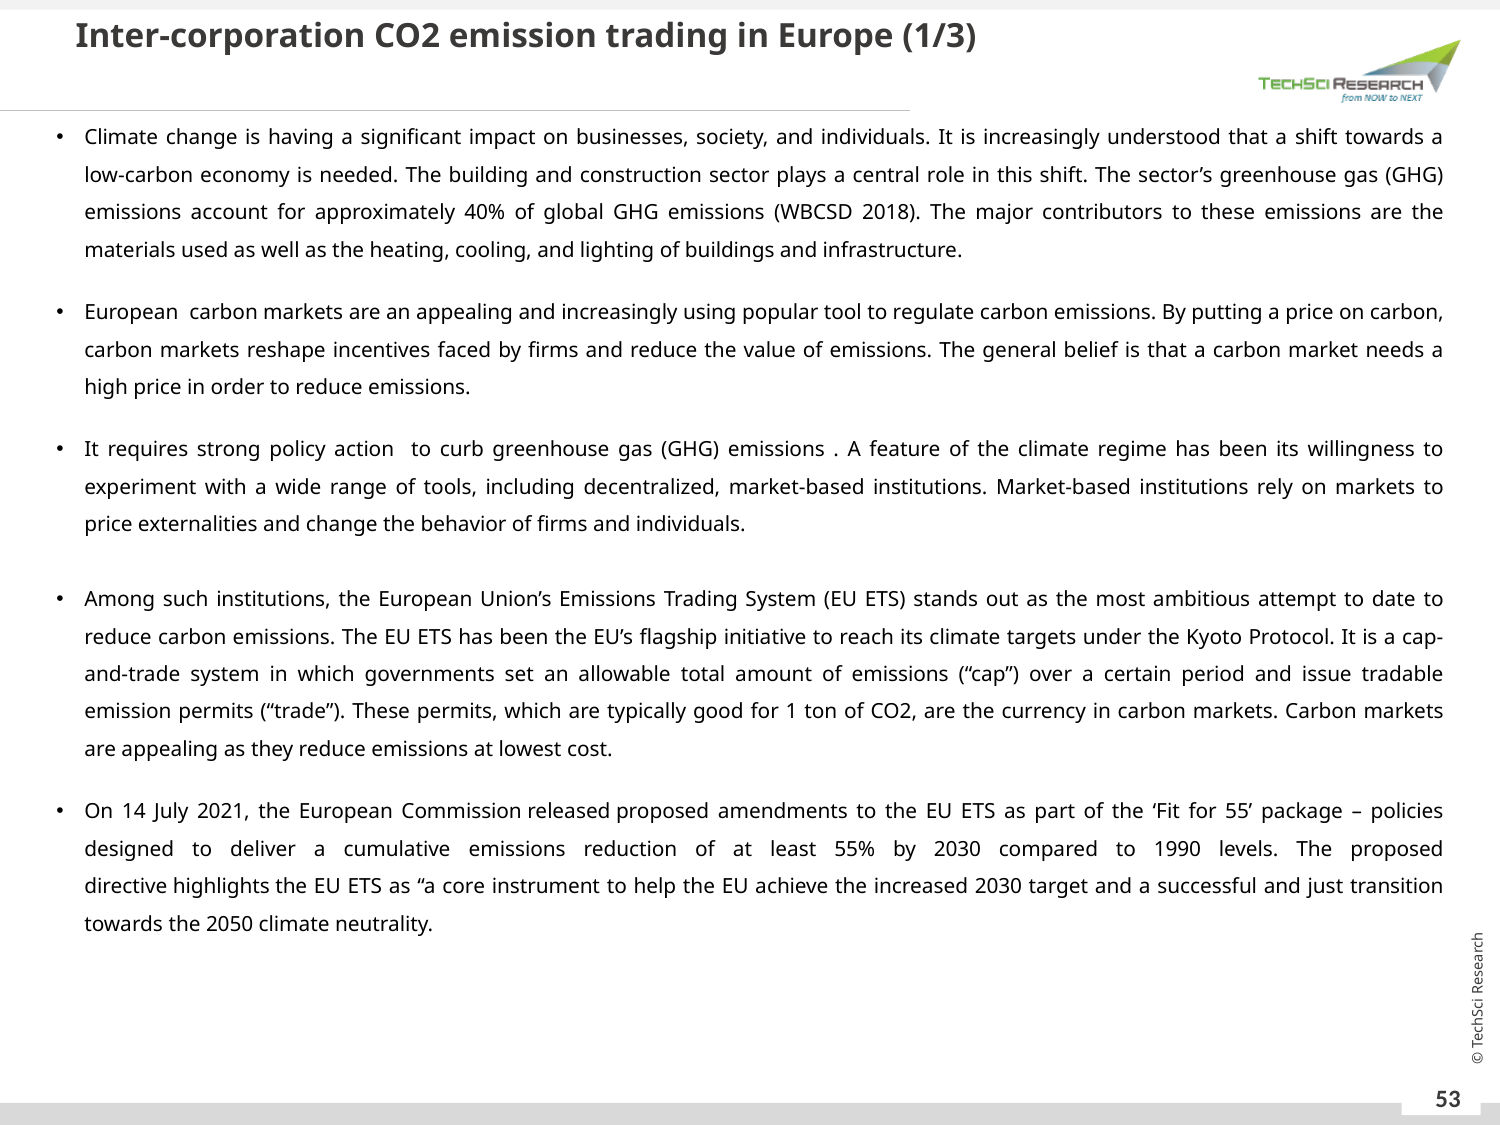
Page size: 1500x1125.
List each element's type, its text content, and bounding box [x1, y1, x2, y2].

text_box Climate change is having a significant impact on businesses, society, and individuals. It is increasingly understood that a shift towards a low-carbon economy is needed. The building and construction sector plays a central role in this shift. The sector’s greenhouse gas (GHG) emissions account for approximately 40% of global GHG emissions (WBCSD 2018). The major contributors to these emissions are the materials used as well as the heating, cooling, and lighting of buildings and infrastructure. European carbon markets are an appealing and increasingly using popular tool to regulate carbon emissions. By putting a price on carbon, carbon markets reshape incentives faced by firms and reduce the value of emissions. The general belief is that a carbon market needs a high price in order to reduce emissions. It requires strong policy action to curb greenhouse gas (GHG) emissions . A feature of the climate regime has been its willingness to experiment with a wide range of tools, including decentralized, market-based institutions. Market-based institutions rely on markets to price externalities and change the behavior of firms and individuals. Among such institutions, the European Union’s Emissions Trading System (EU ETS) stands out as the most ambitious attempt to date to reduce carbon emissions. The EU ETS has been the EU’s flagship initiative to reach its climate targets under the Kyoto Protocol. It is a cap-and-trade system in which governments set an allowable total amount of emissions (“cap”) over a certain period and issue tradable emission permits (“trade”). These permits, which are typically good for 1 ton of CO2, are the currency in carbon markets. Carbon markets are appealing as they reduce emissions at lowest cost. On 14 July 2021, the European Commission released proposed amendments to the EU ETS as part of the ‘Fit for 55’ package – policies designed to deliver a cumulative emissions reduction of at least 55% by 2030 compared to 1990 levels. The proposed directive highlights the EU ETS as “a core instrument to help the EU achieve the increased 2030 target and a successful and just transition towards the 2050 climate neutrality. [41, 104, 1459, 968]
list Inter-corporation CO2 emission trading in Europe (1/3) [60, 0, 1351, 75]
picture [1257, 39, 1461, 104]
